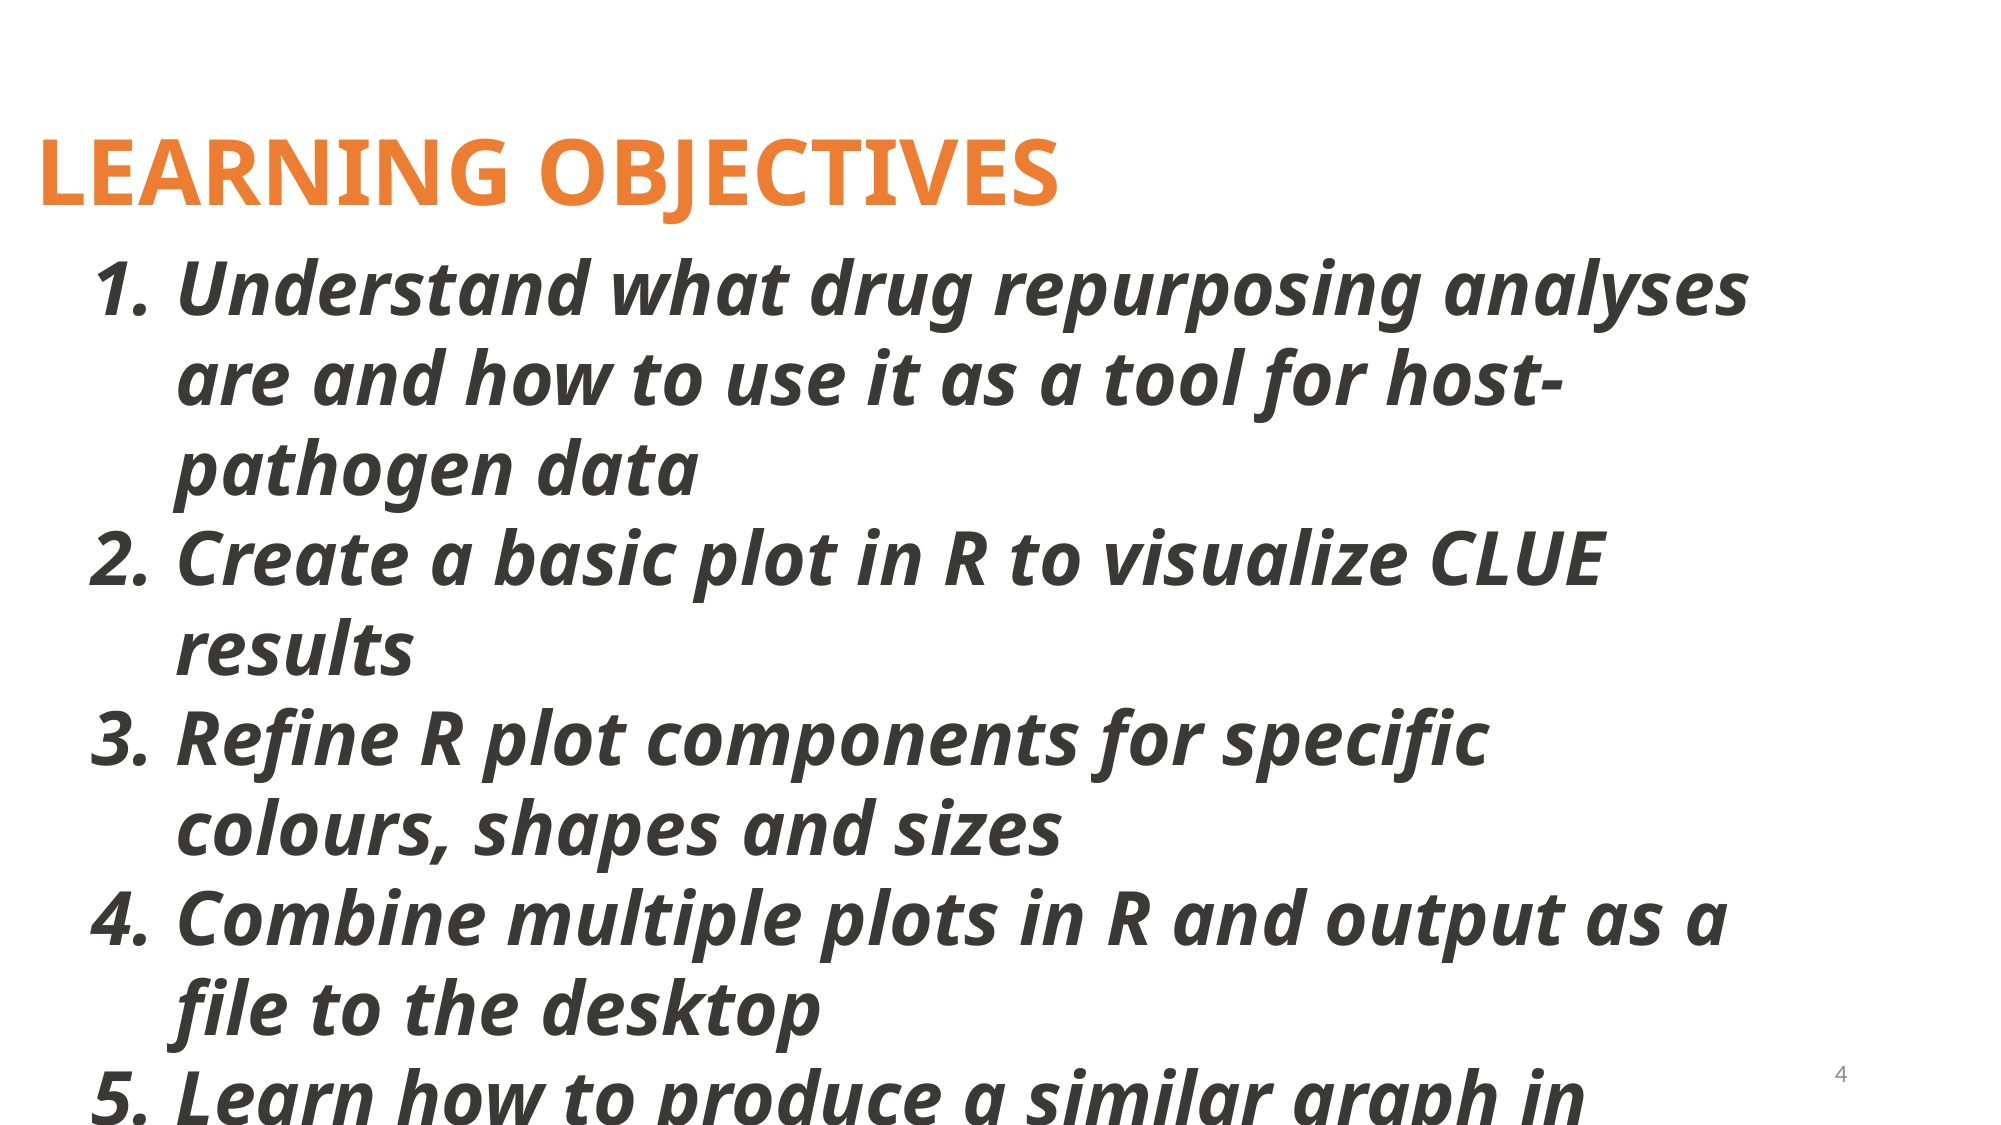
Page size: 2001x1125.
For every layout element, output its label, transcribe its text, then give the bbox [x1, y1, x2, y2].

text_box LEARNING OBJECTIVES [20, 106, 1078, 232]
text_box Understand what drug repurposing analyses are and how to use it as a tool for host-pathogen data Create a basic plot in R to visualize CLUE results Refine R plot components for specific colours, shapes and sizes Combine multiple plots in R and output as a file to the desktop Learn how to produce a similar graph in Tableau [76, 232, 1802, 1125]
slide_number 4 [1412, 1042, 1863, 1103]
